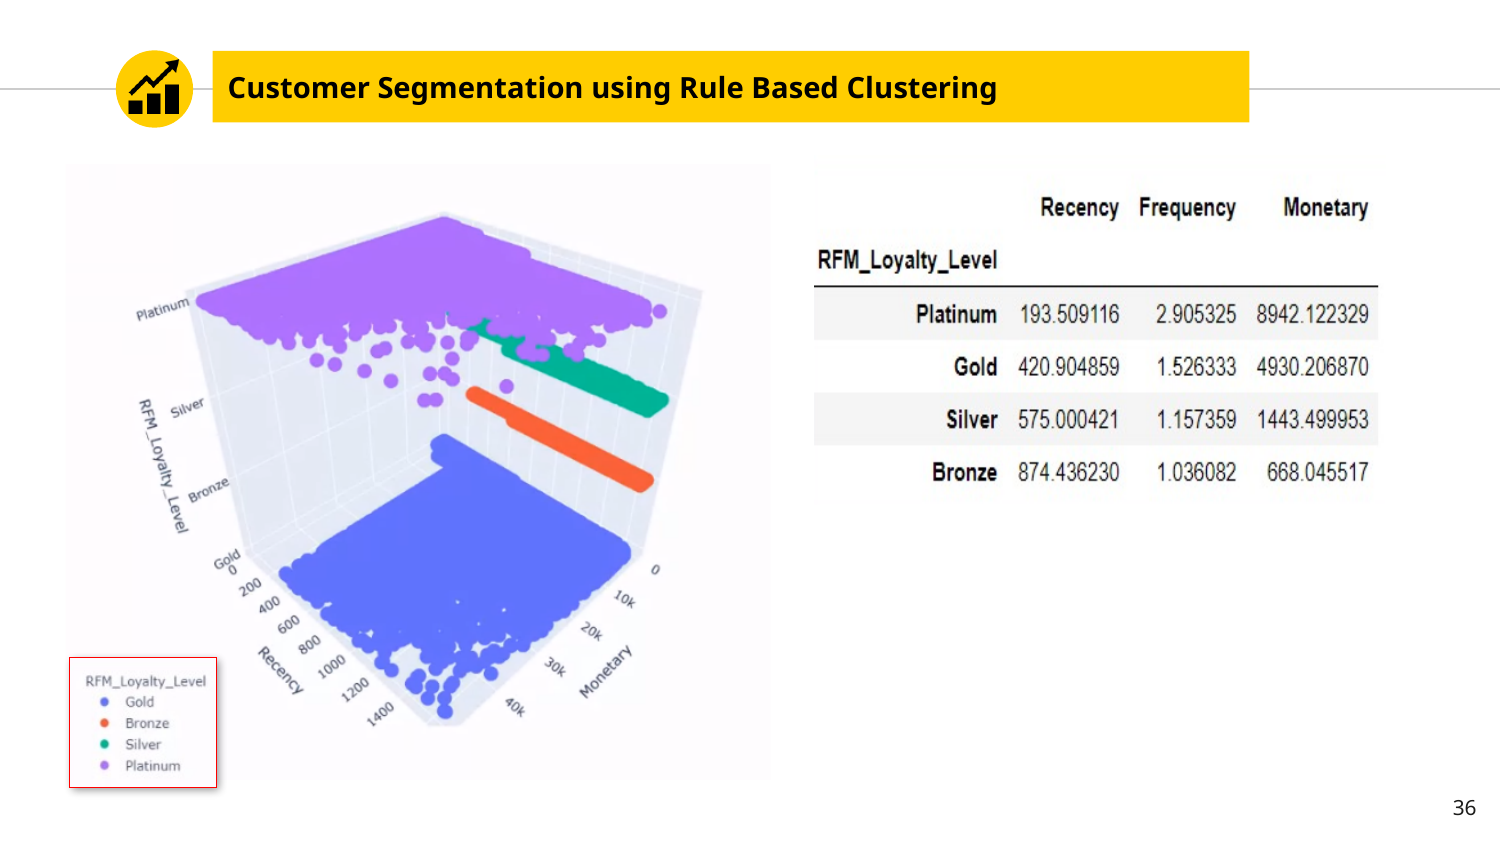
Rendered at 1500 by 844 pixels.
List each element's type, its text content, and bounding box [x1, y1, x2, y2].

title Customer Segmentation using Rule Based Clustering [212, 50, 1250, 123]
picture [125, 59, 181, 115]
slide_number 36 [1401, 779, 1492, 844]
picture [65, 164, 771, 787]
picture [813, 155, 1386, 506]
